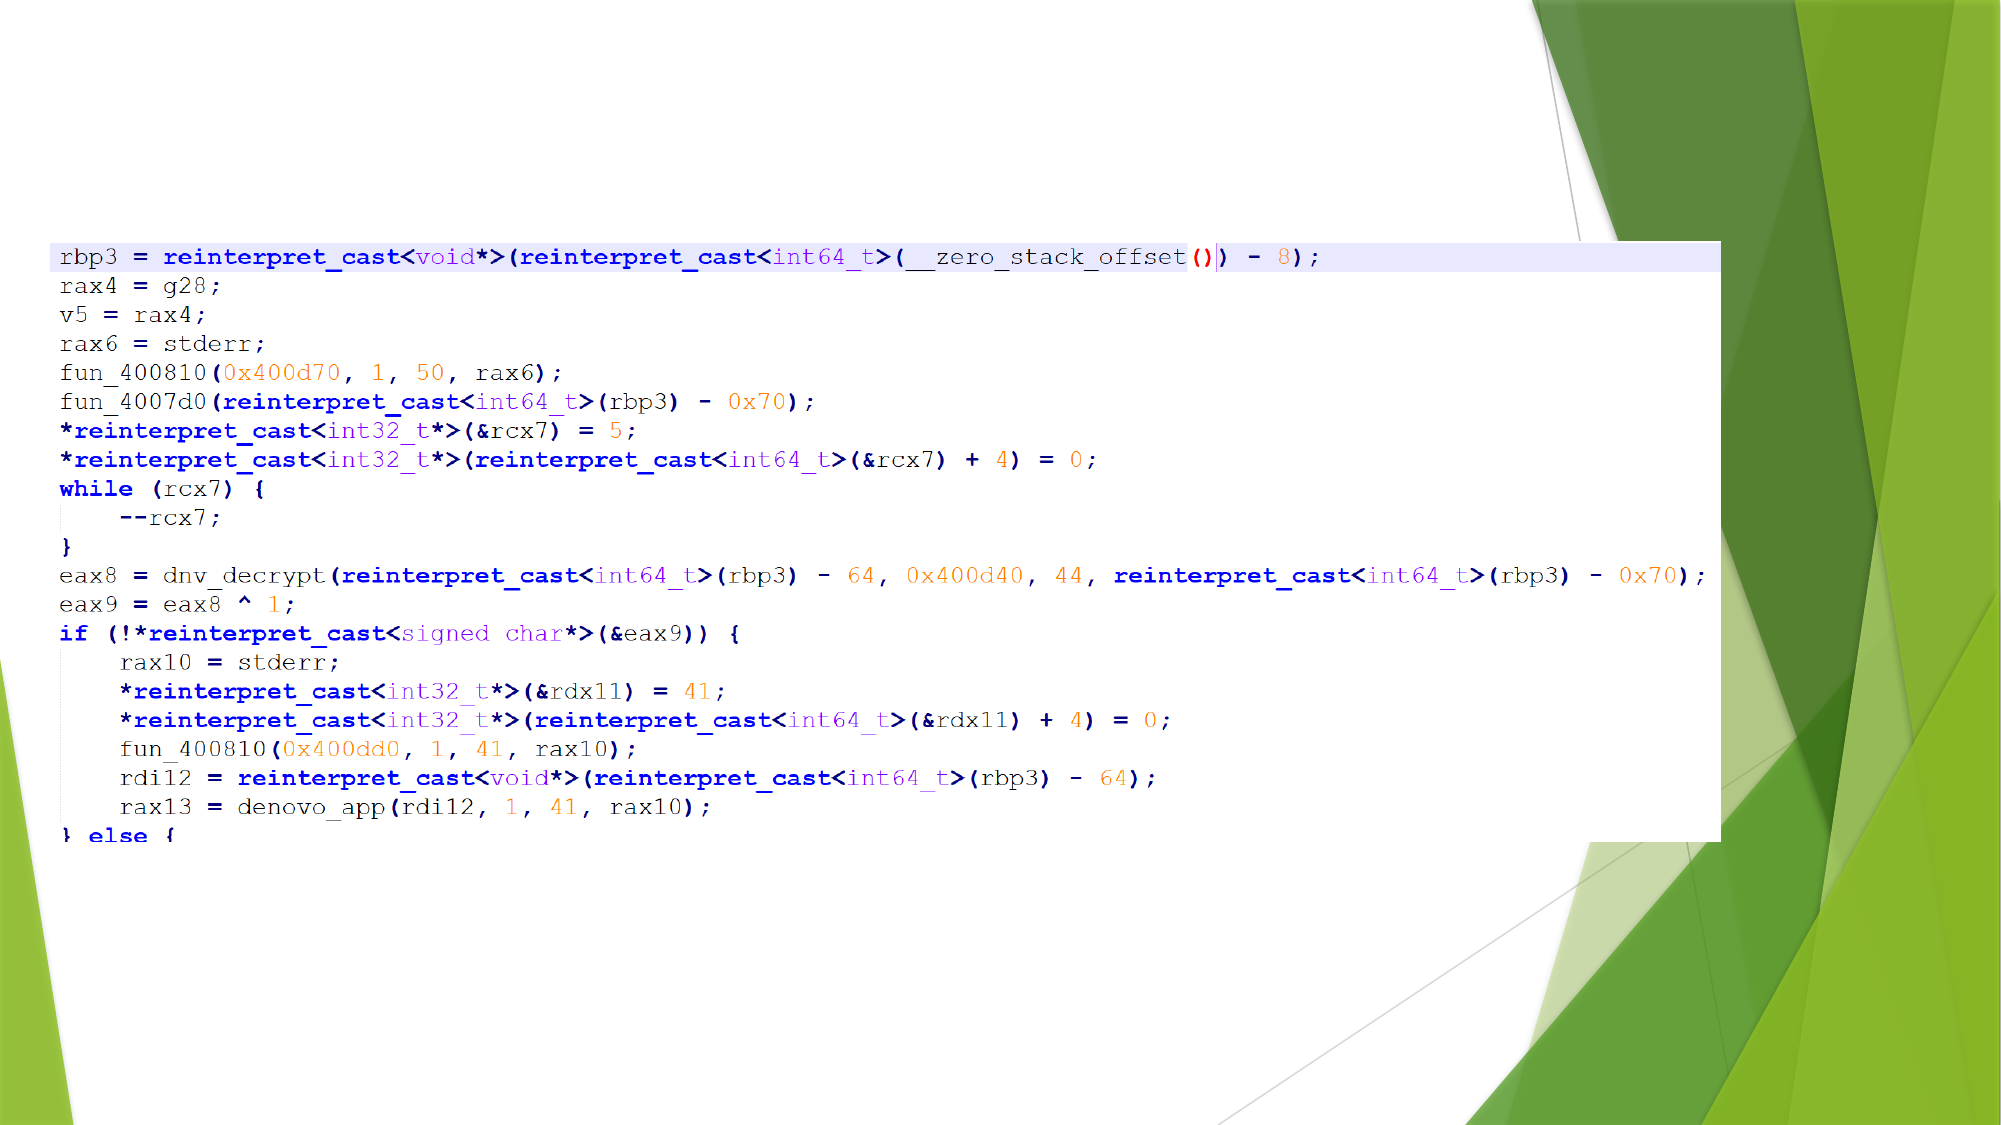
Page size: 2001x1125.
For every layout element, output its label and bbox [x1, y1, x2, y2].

picture [50, 241, 1722, 843]
